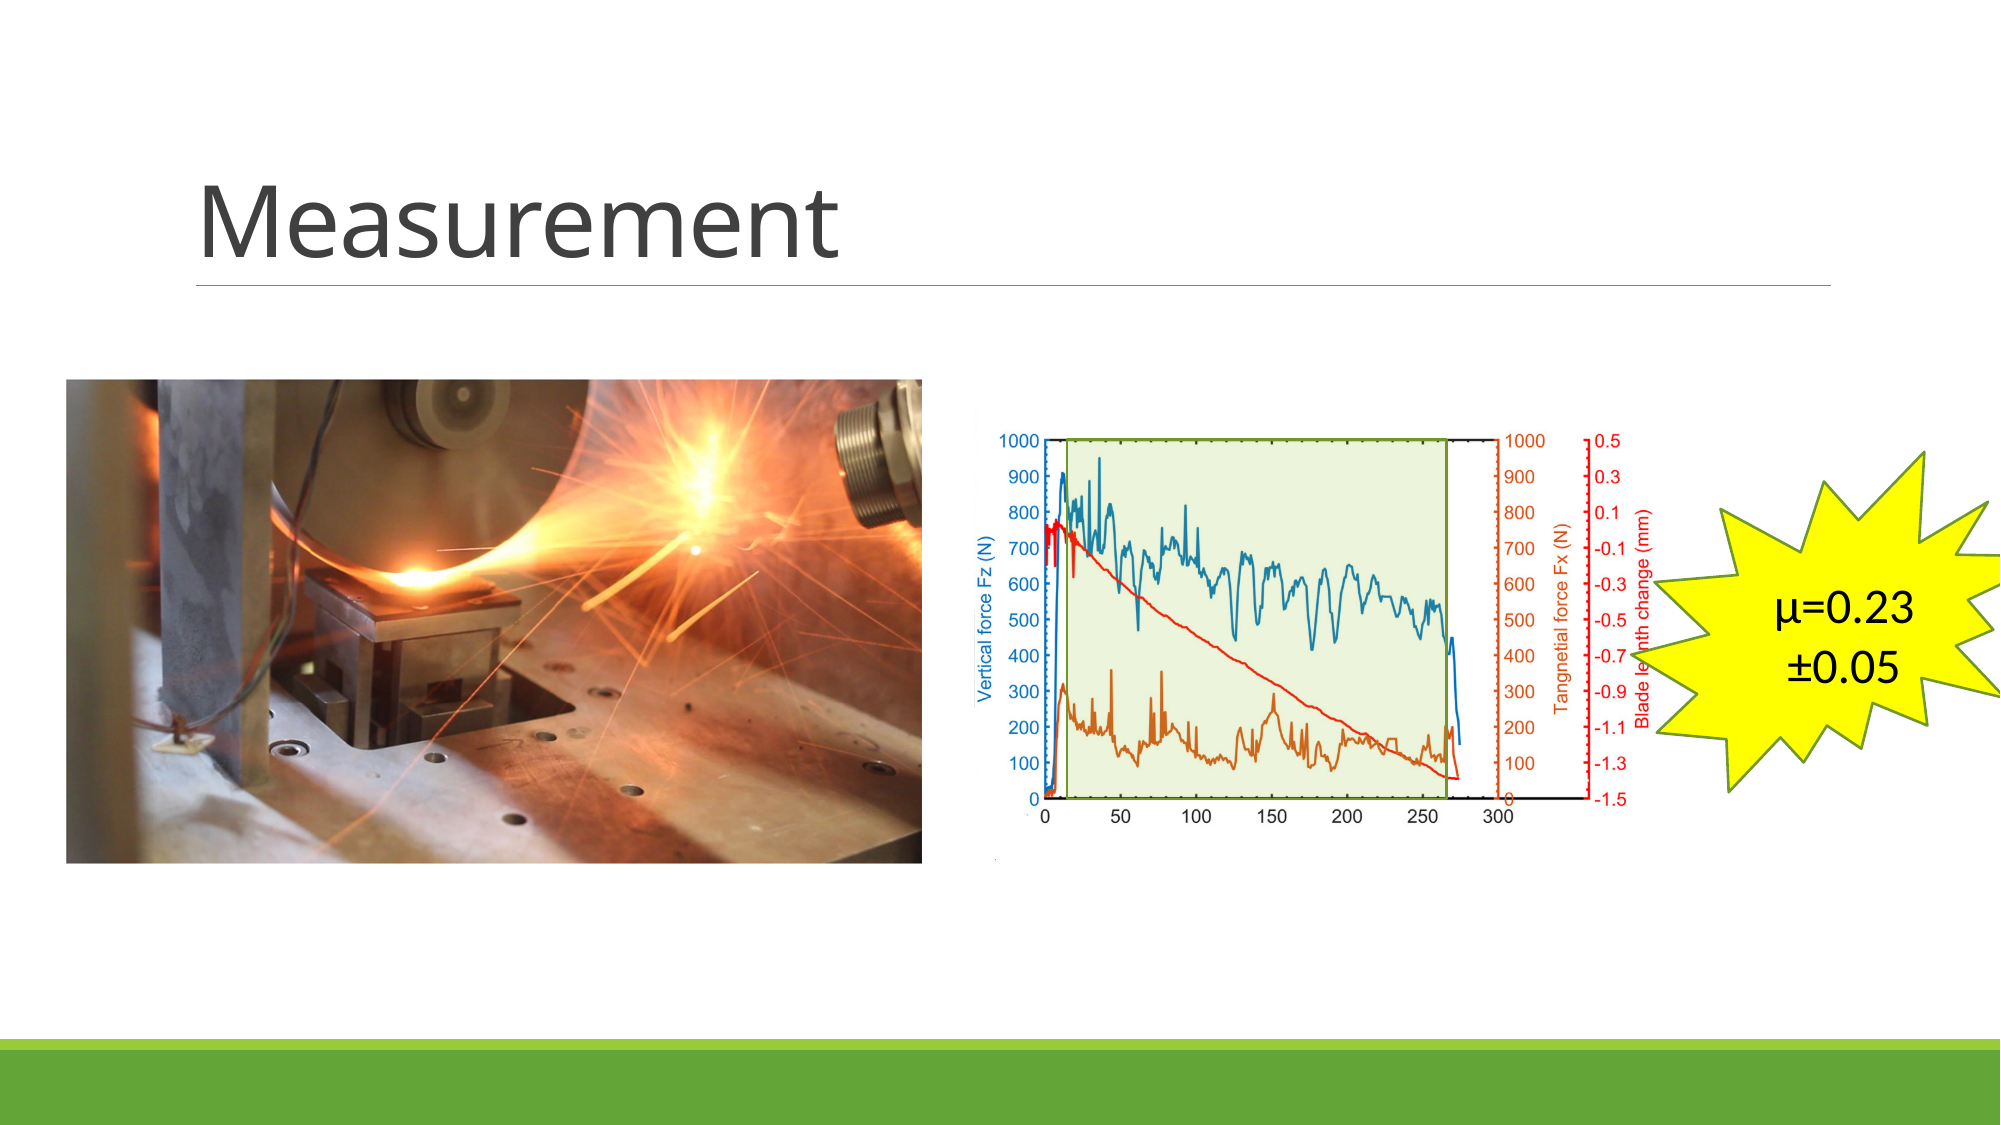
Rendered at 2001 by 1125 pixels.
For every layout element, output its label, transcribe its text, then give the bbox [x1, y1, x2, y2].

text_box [1630, 451, 2000, 793]
picture [949, 406, 1669, 896]
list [65, 379, 923, 865]
title Measurement [180, 47, 1830, 285]
